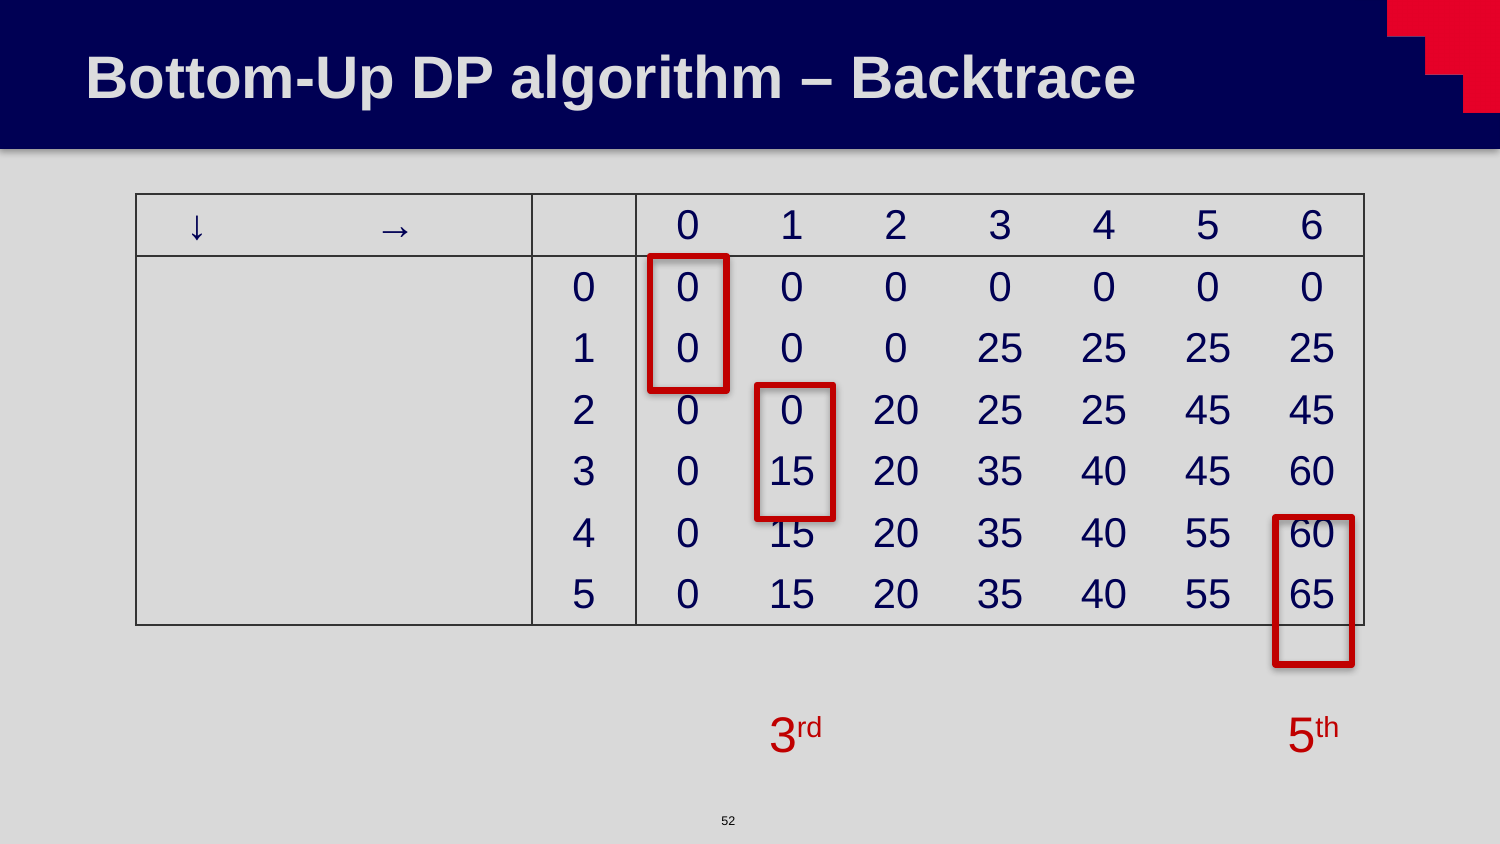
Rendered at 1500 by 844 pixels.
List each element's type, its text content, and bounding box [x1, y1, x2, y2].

text_box [1275, 516, 1353, 665]
text_box [649, 255, 727, 391]
text_box 3rd [754, 695, 838, 771]
picture [1387, 0, 1500, 113]
text_box [756, 384, 834, 520]
text_box 5th [1272, 695, 1355, 771]
title Bottom-Up DP algorithm – Backtrace [0, 0, 1356, 150]
